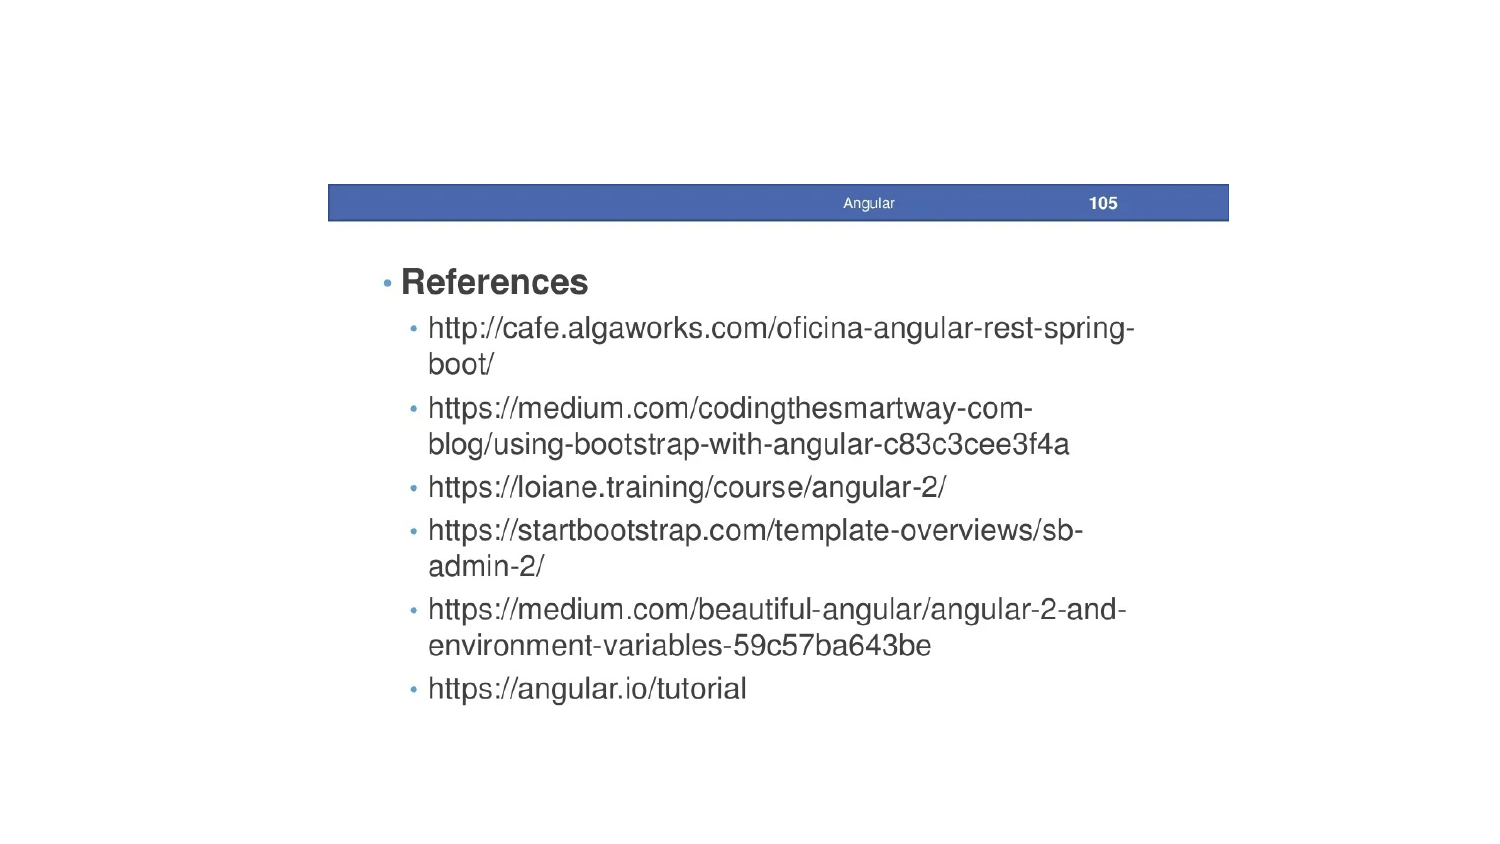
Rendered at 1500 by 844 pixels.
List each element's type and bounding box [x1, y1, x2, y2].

picture [327, 184, 1229, 844]
